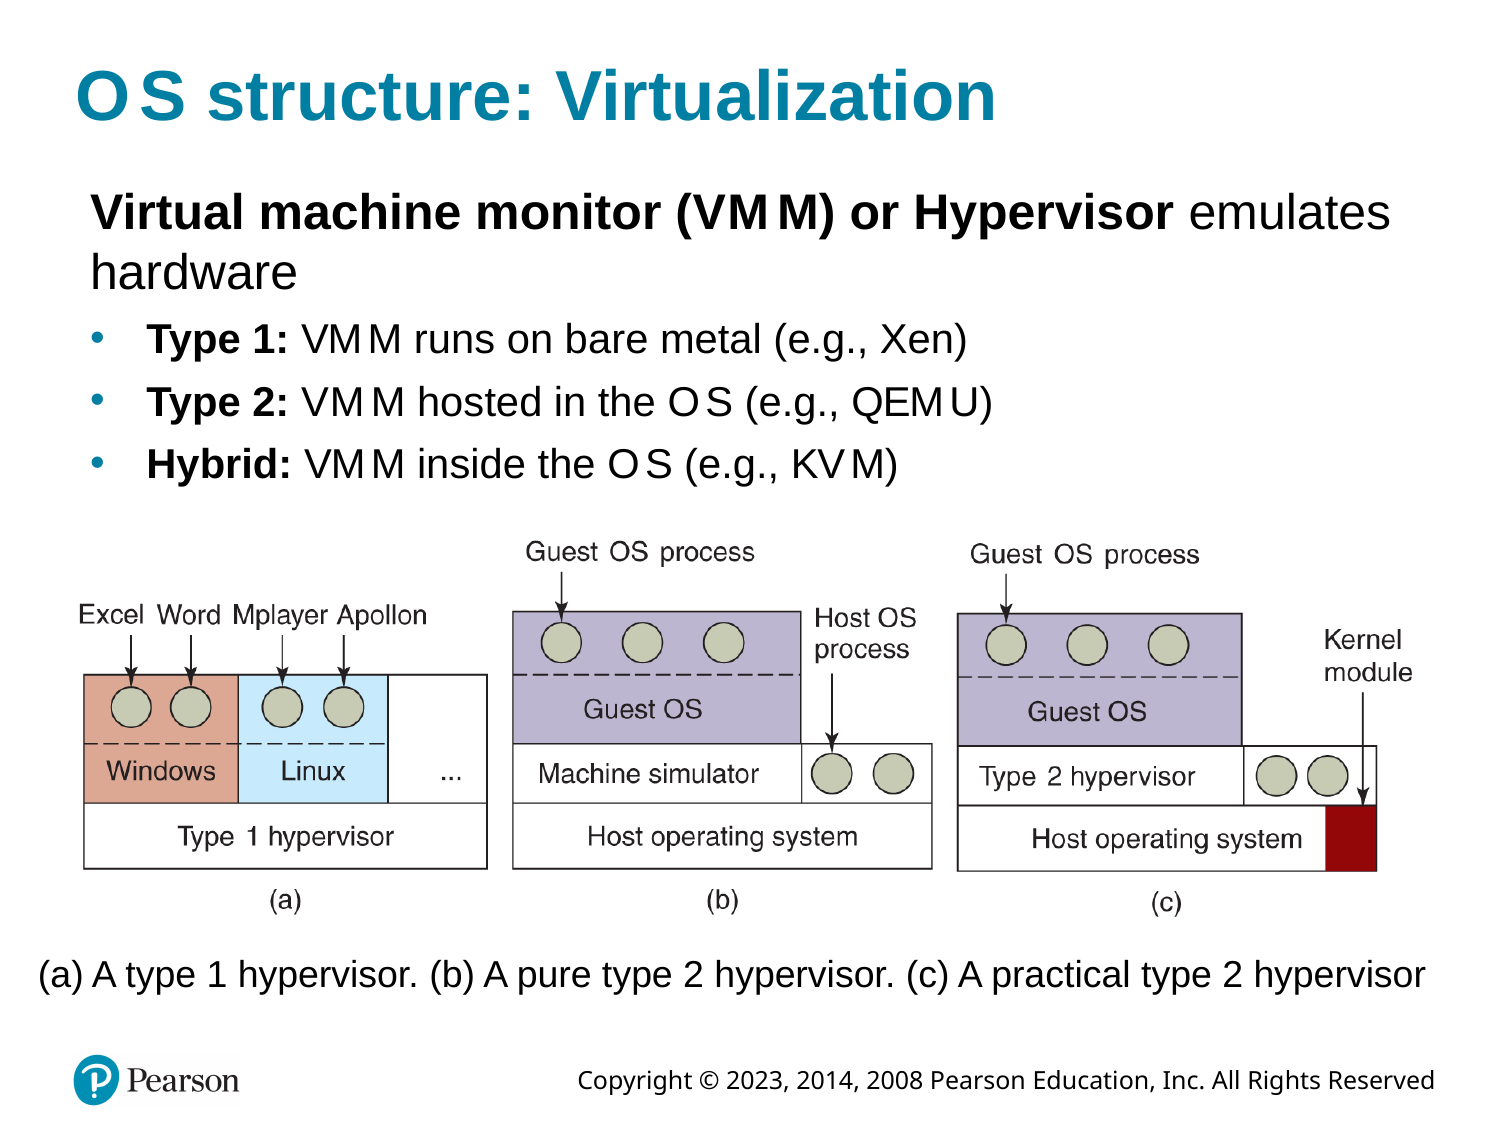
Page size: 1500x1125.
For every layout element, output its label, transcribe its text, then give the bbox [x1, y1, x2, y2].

list Virtual machine monitor (V M M) or Hypervisor emulates hardware Type 1: V M M runs on bare metal (e.g., Xen) Type 2: V M M hosted in the O S (e.g., Q E M U) Hybrid: V M M inside the O S (e.g., K V M) [75, 164, 1425, 488]
picture [72, 1053, 241, 1107]
picture [74, 535, 1416, 921]
text_box (a) A type 1 hypervisor. (b) A pure type 2 hypervisor. (c) A practical type 2 hypervisor [37, 947, 1500, 999]
title O S structure: Virtualization [75, 0, 1425, 164]
